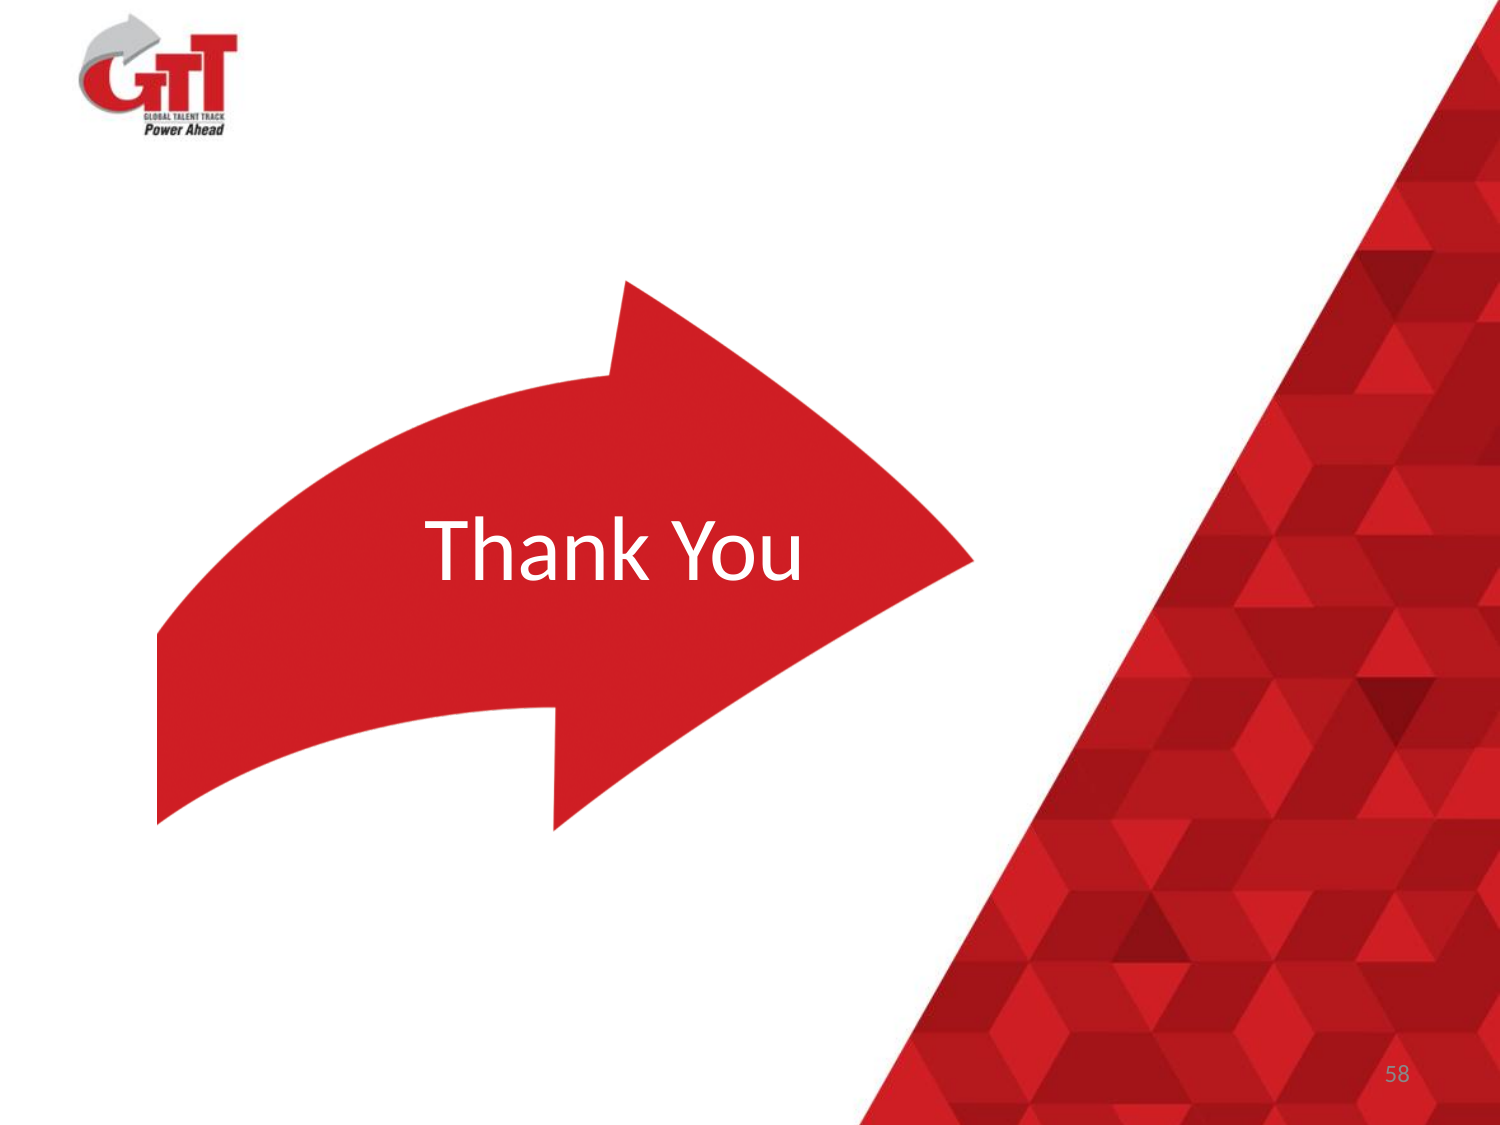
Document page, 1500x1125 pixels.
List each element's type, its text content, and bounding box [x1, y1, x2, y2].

slide_number ‹#› [1074, 1042, 1425, 1103]
picture [0, 0, 1500, 1125]
